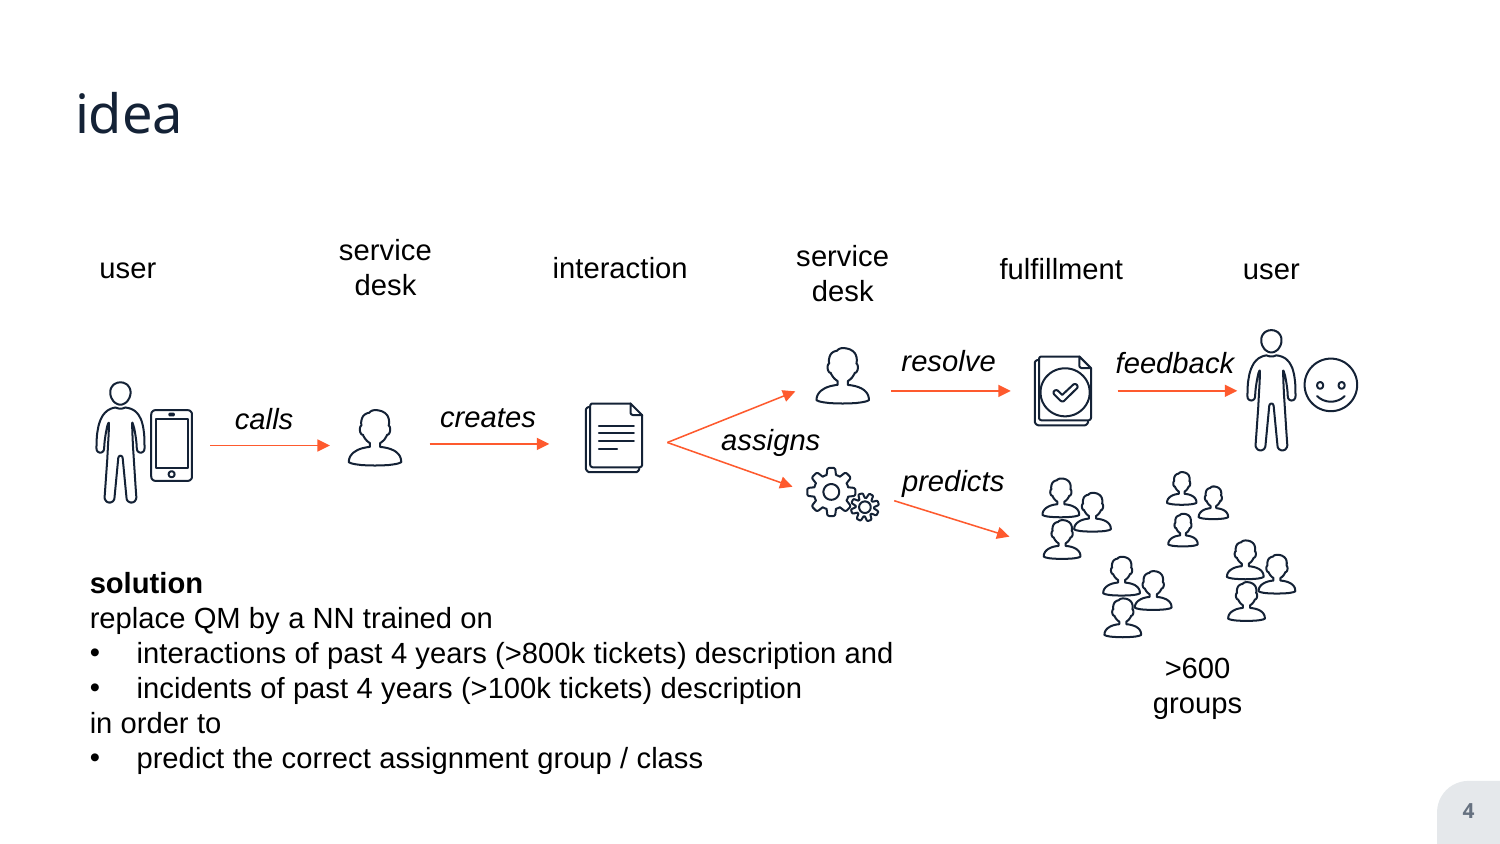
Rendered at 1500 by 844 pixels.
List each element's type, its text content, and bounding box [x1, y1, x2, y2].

text_box fulfillment [967, 243, 1155, 293]
text_box predicts [887, 455, 1070, 505]
text_box service desk [292, 224, 479, 309]
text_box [1247, 329, 1296, 451]
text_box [893, 500, 1010, 537]
text_box solution replace QM by a NN trained on interactions of past 4 years (>800k tickets) description and incidents of past 4 years (>100k tickets) description in order to predict the correct assignment group / class [75, 557, 990, 782]
text_box assigns [796, 414, 889, 464]
text_box user [1177, 243, 1365, 294]
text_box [667, 442, 793, 487]
text_box interaction [537, 241, 706, 292]
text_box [1304, 358, 1358, 412]
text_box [585, 403, 643, 473]
text_box user [84, 241, 174, 292]
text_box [806, 467, 879, 522]
text_box >600 groups [1108, 641, 1288, 727]
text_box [667, 391, 796, 443]
text_box service desk [749, 230, 937, 315]
text_box calls [220, 393, 310, 444]
text_box resolve [886, 334, 1024, 385]
slide_number 4 [1437, 780, 1500, 844]
text_box creates [425, 391, 563, 442]
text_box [1034, 356, 1092, 426]
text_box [96, 382, 145, 503]
title idea [75, 0, 596, 233]
text_box feedback [1100, 337, 1242, 387]
